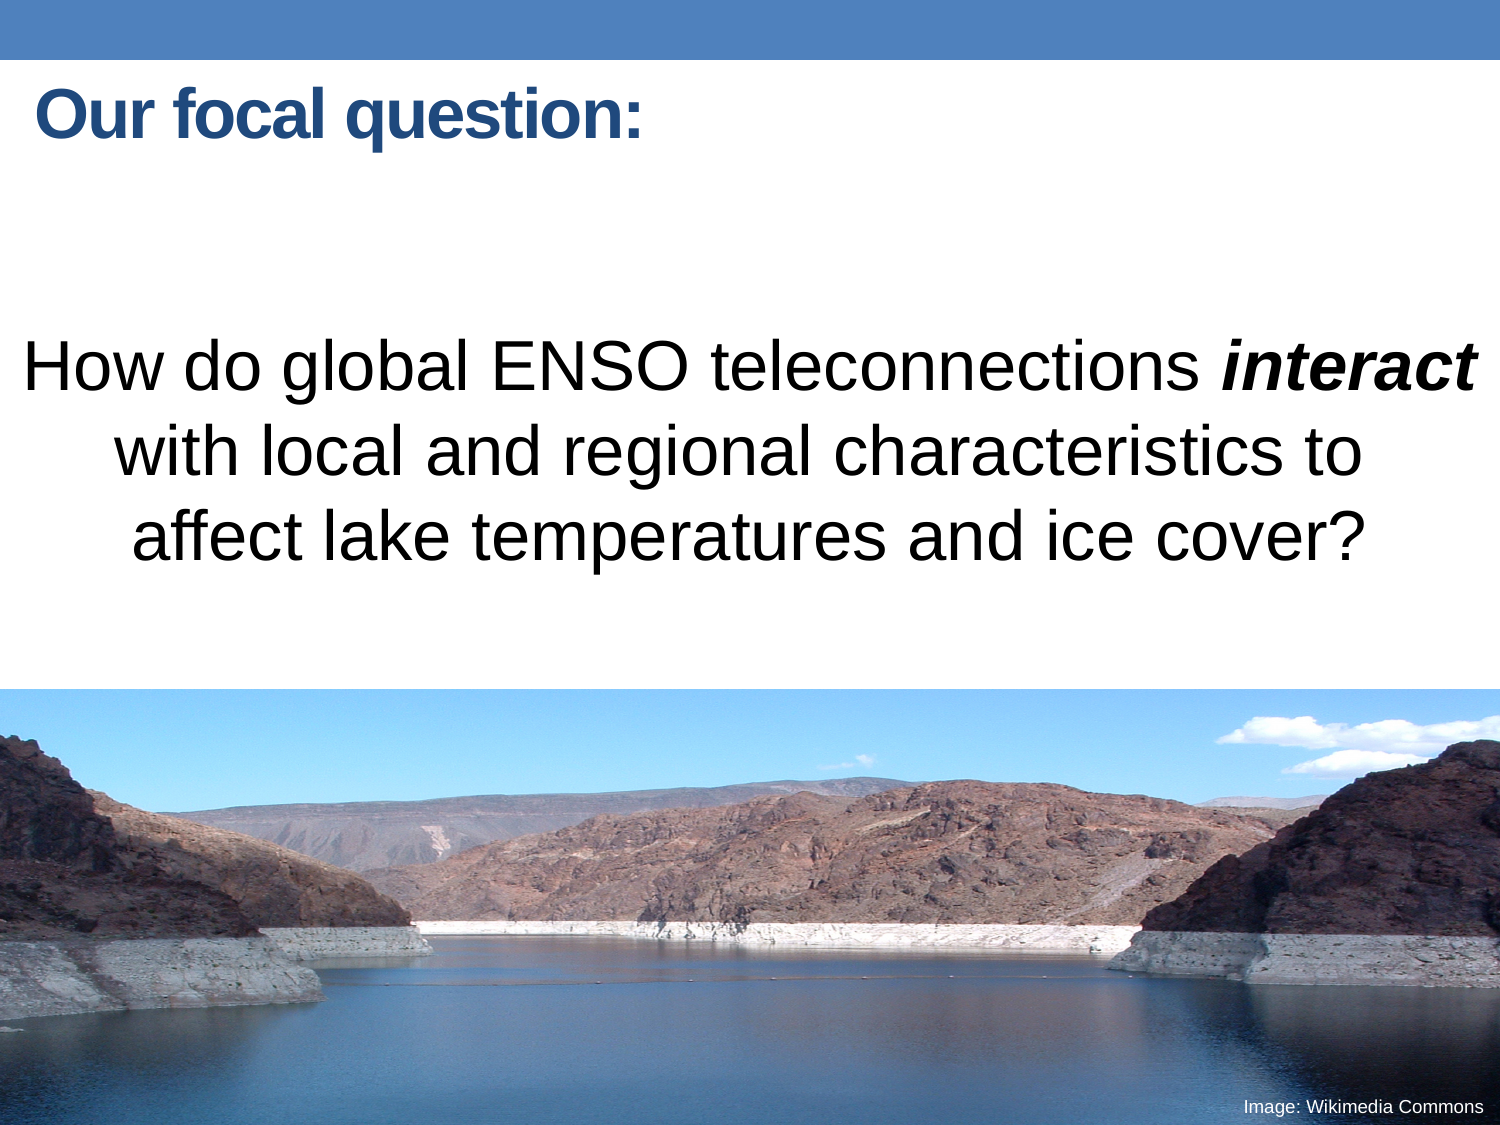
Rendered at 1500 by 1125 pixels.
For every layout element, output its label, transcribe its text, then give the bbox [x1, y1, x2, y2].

title Our focal question: [0, 60, 1425, 224]
picture [0, 689, 1500, 1125]
text_box How do global ENSO teleconnections interact with local and regional characteristics to affect lake temperatures and ice cover? [0, 312, 1500, 582]
